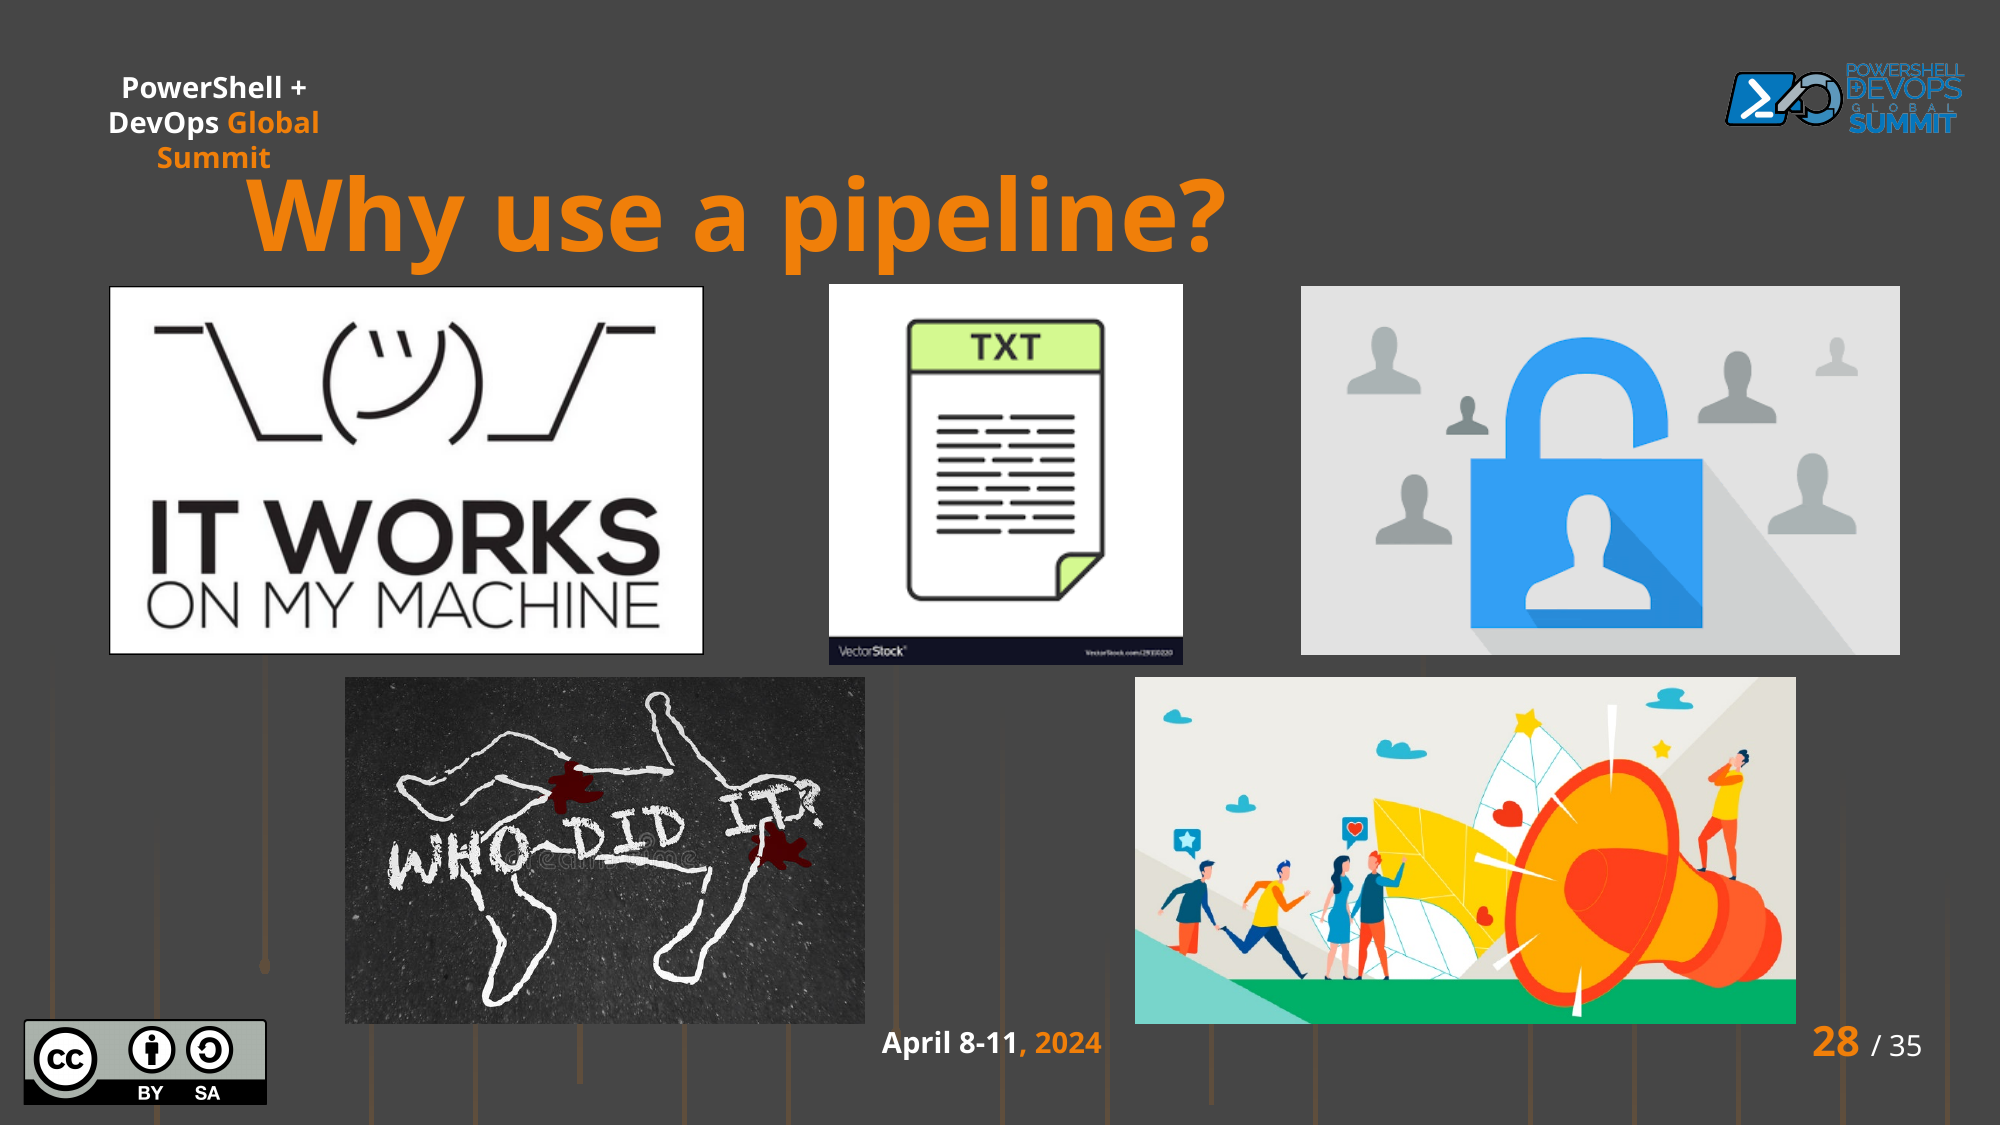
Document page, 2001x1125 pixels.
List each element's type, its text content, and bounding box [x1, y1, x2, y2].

picture [1301, 286, 1900, 655]
picture [23, 1019, 267, 1105]
picture [1725, 61, 1965, 139]
text_box Why use a pipeline? [231, 144, 1769, 279]
picture [829, 284, 1183, 665]
picture [1135, 677, 1796, 1024]
picture [345, 677, 865, 1024]
picture [108, 286, 704, 655]
